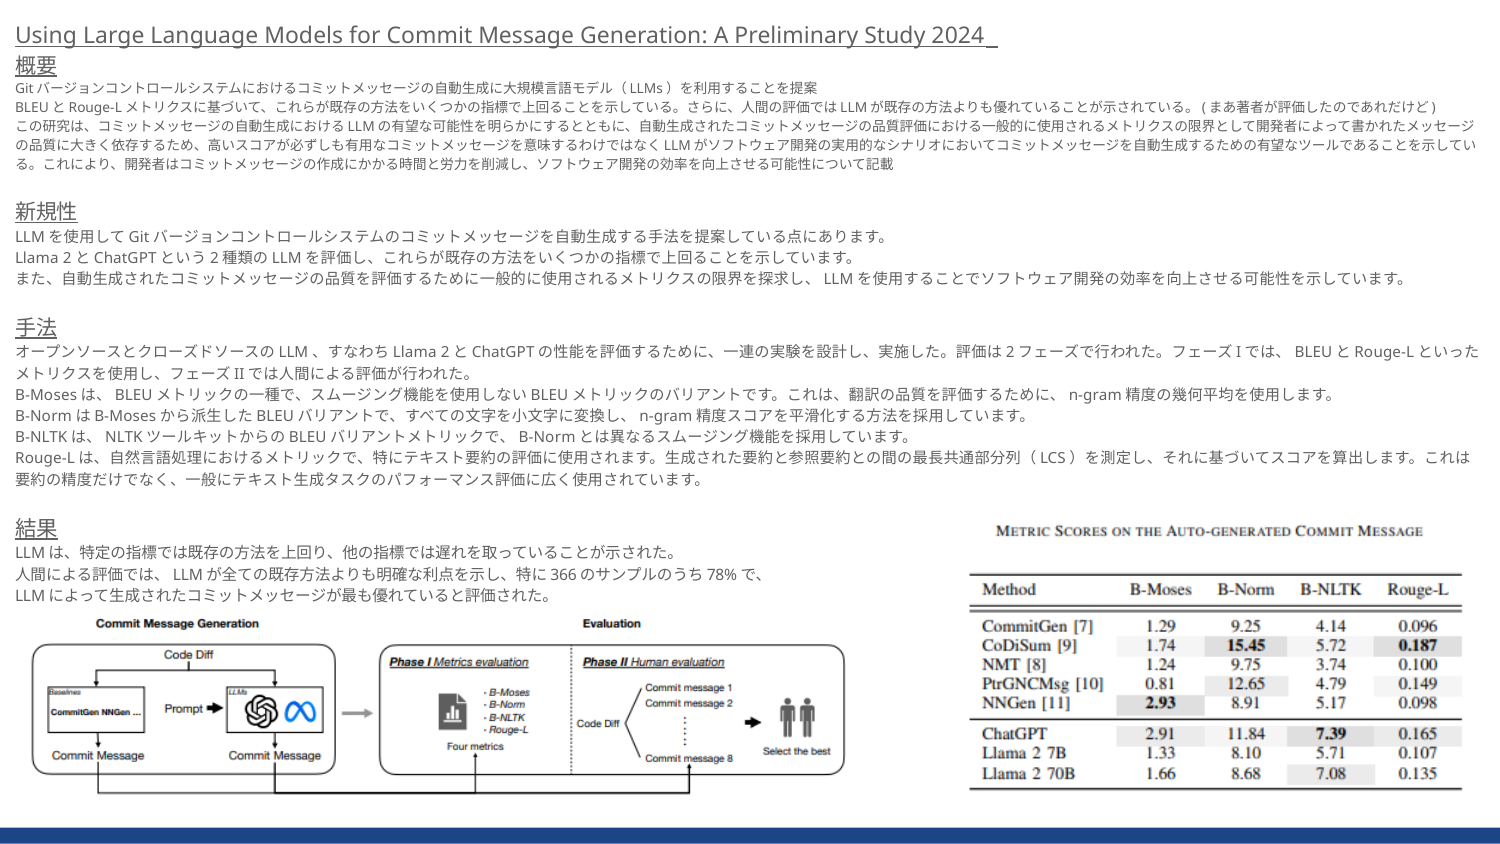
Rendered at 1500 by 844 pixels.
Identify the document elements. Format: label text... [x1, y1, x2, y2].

picture [958, 520, 1475, 797]
list Using Large Language Models for Commit Message Generation: A Preliminary Study 2024 概要 Gitバージョンコントロールシステムにおけるコミットメッセージの自動生成に大規模言語モデル（LLMs）を利用することを提案 BLEUとRouge-Lメトリクスに基づいて、これらが既存の方法をいくつかの指標で上回ることを示している。さらに、人間の評価ではLLMが既存の方法よりも優れていることが示されている。(まあ著者が評価したのであれだけど) この研究は、コミットメッセージの自動生成におけるLLMの有望な可能性を明らかにするとともに、自動生成されたコミットメッセージの品質評価における一般的に使用されるメトリクスの限界として開発者によって書かれたメッセージの品質に大きく依存するため、高いスコアが必ずしも有用なコミットメッセージを意味するわけではなくLLMがソフトウェア開発の実用的なシナリオにおいてコミットメッセージを自動生成するための有望なツールであることを示している。これにより、開発者はコミットメッセージの作成にかかる時間と労力を削減し、ソフトウェア開発の効率を向上させる可能性について記載 新規性 LLMを使用してGitバージョンコントロールシステムのコミットメッセージを自動生成する手法を提案している点にあります。 Llama 2とChatGPTという2種類のLLMを評価し、これらが既存の方法をいくつかの指標で上回ることを示しています。 また、自動生成されたコミットメッセージの品質を評価するために一般的に使用されるメトリクスの限界を探求し、LLMを使用することでソフトウェア開発の効率を向上させる可能性を示しています。 手法 オープンソースとクローズドソースのLLM、すなわちLlama 2とChatGPTの性能を評価するために、一連の実験を設計し、実施した。評価は2フェーズで行われた。フェーズIでは、BLEUとRouge-Lといったメトリクスを使用し、フェーズIIでは人間による評価が行われた。 B-Mosesは、BLEUメトリックの一種で、スムージング機能を使用しないBLEUメトリックのバリアントです。これは、翻訳の品質を評価するために、n-gram精度の幾何平均を使用します。 B-NormはB-Mosesから派生したBLEUバリアントで、すべての文字を小文字に変換し、n-gram精度スコアを平滑化する方法を採用しています。 B-NLTKは、NLTKツールキットからのBLEUバリアントメトリックで、B-Normとは異なるスムージング機能を採用しています。 Rouge-Lは、自然言語処理におけるメトリックで、特にテキスト要約の評価に使用されます。生成された要約と参照要約との間の最長共通部分列（LCS）を測定し、それに基づいてスコアを算出します。これは要約の精度だけでなく、一般にテキスト生成タスクのパフォーマンス評価に広く使用されています。 結果 LLMは、特定の指標では既存の方法を上回り、他の指標では遅れを取っていることが示された。 人間による評価では、LLMが全ての既存方法よりも明確な利点を示し、特に366のサンプルのうち78%で、 LLMによって生成されたコミットメッセージが最も優れていると評価された。 [0, 0, 1500, 622]
picture [15, 605, 859, 810]
